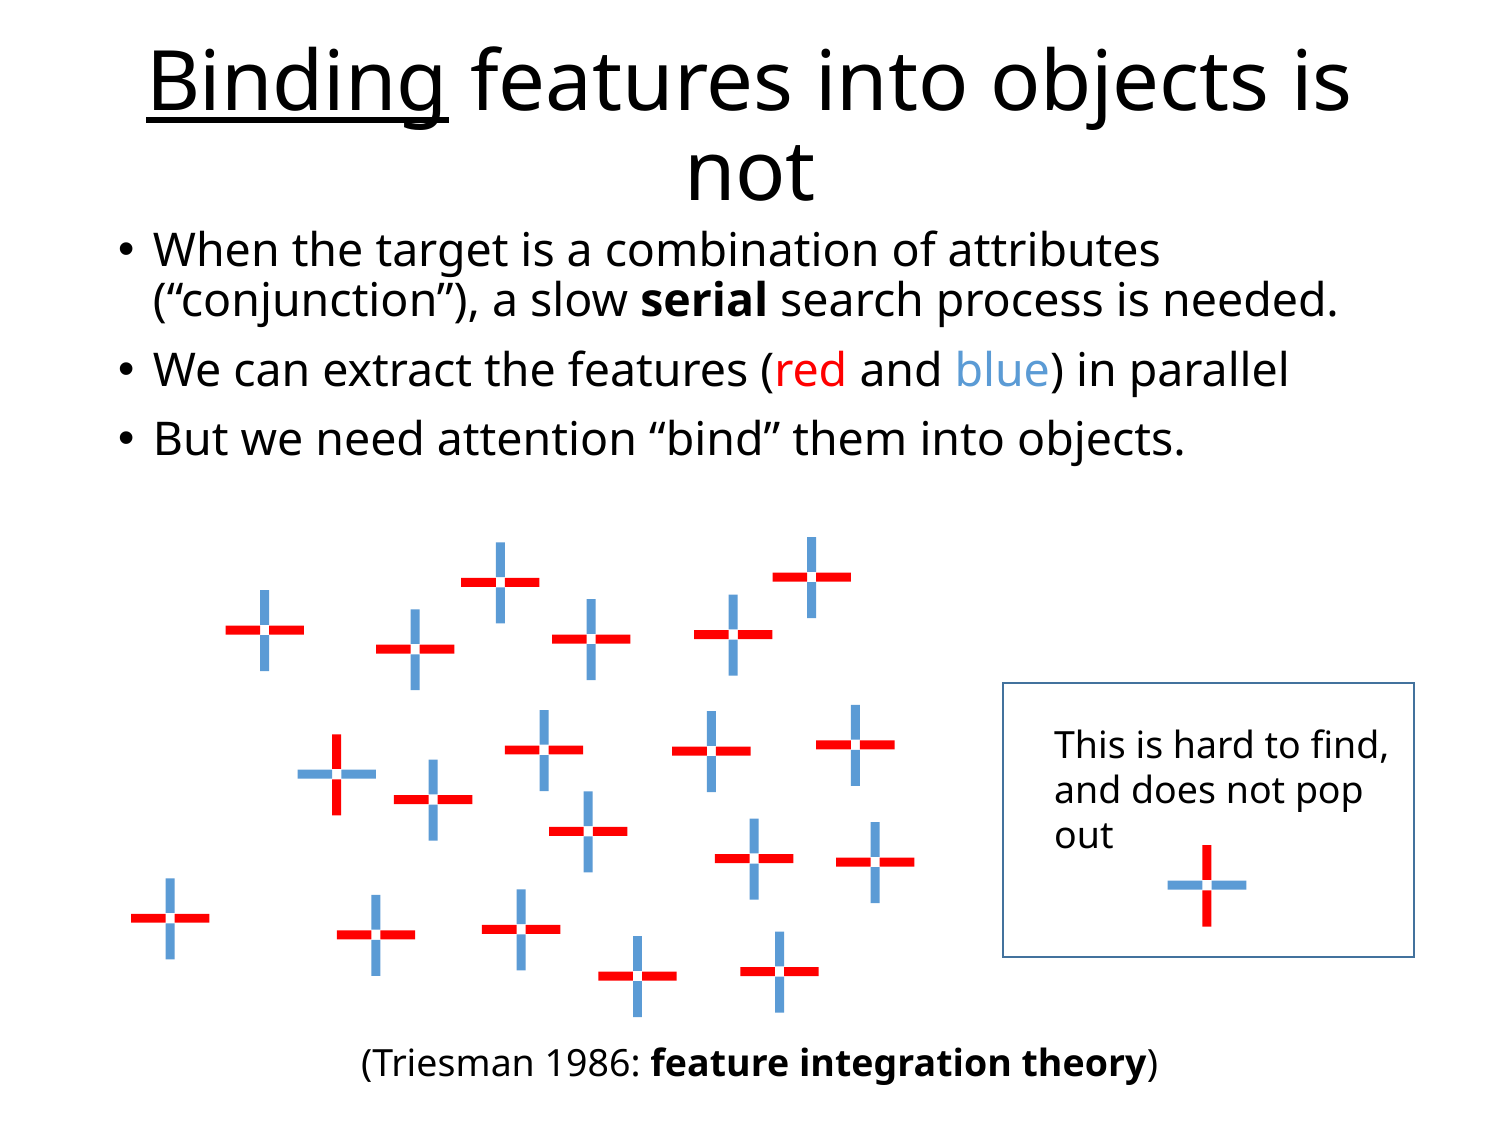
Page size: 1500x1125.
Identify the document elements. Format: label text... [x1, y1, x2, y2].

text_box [1167, 844, 1247, 927]
list When the target is a combination of attributes (“conjunction”), a slow serial search process is needed. We can extract the features (red and blue) in parallel But we need attention “bind” them into objects. [103, 218, 1397, 515]
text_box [130, 537, 915, 1018]
text_box [1002, 682, 1415, 958]
text_box (Triesman 1986: feature integration theory) [346, 1031, 1183, 1092]
title Binding features into objects is not [103, 59, 1397, 198]
